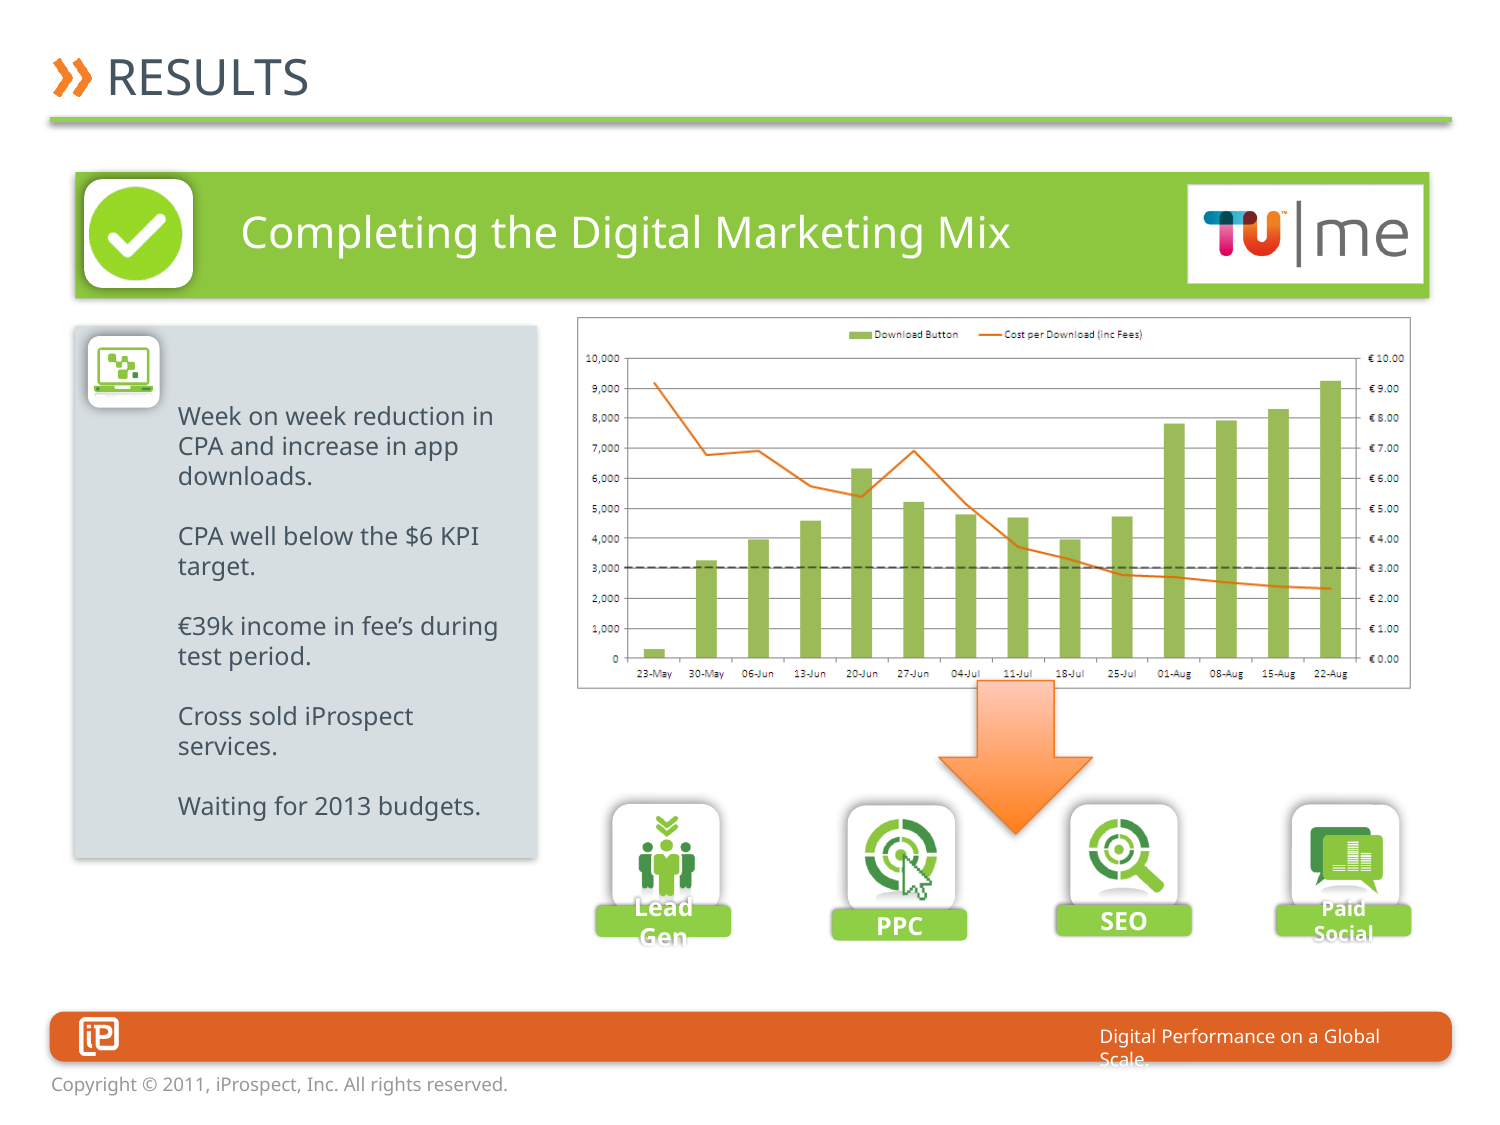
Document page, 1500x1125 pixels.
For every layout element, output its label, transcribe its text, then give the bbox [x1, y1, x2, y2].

text_box Lead Gen [595, 905, 732, 938]
text_box PPC [831, 908, 968, 942]
picture [1304, 822, 1387, 900]
footer Copyright © 2011, iProspect, Inc. All rights reserved. [35, 1054, 967, 1114]
picture [856, 816, 944, 906]
title results [91, 45, 1425, 120]
text_box SEO [1056, 904, 1193, 937]
text_box [846, 804, 956, 905]
picture [631, 810, 700, 906]
text_box Completing the Digital Marketing Mix [225, 197, 1027, 266]
picture [1079, 813, 1169, 905]
text_box Paid Social [1275, 904, 1413, 937]
picture [53, 58, 91, 97]
text_box [611, 803, 721, 902]
picture [79, 1017, 122, 1054]
text_box [938, 703, 1094, 835]
text_box [88, 178, 194, 275]
text_box [1069, 803, 1179, 900]
text_box [75, 171, 1430, 299]
text_box [87, 335, 161, 347]
picture [1186, 184, 1424, 284]
text_box Week on week reduction in CPA and increase in app downloads. CPA well below the $6 KPI target. €39k income in fee’s during test period. Cross sold iProspect services. Waiting for 2013 budgets. [163, 328, 529, 828]
picture [91, 343, 156, 401]
picture [88, 185, 189, 281]
picture [572, 314, 1415, 695]
text_box [1290, 803, 1401, 901]
text_box [74, 325, 538, 859]
